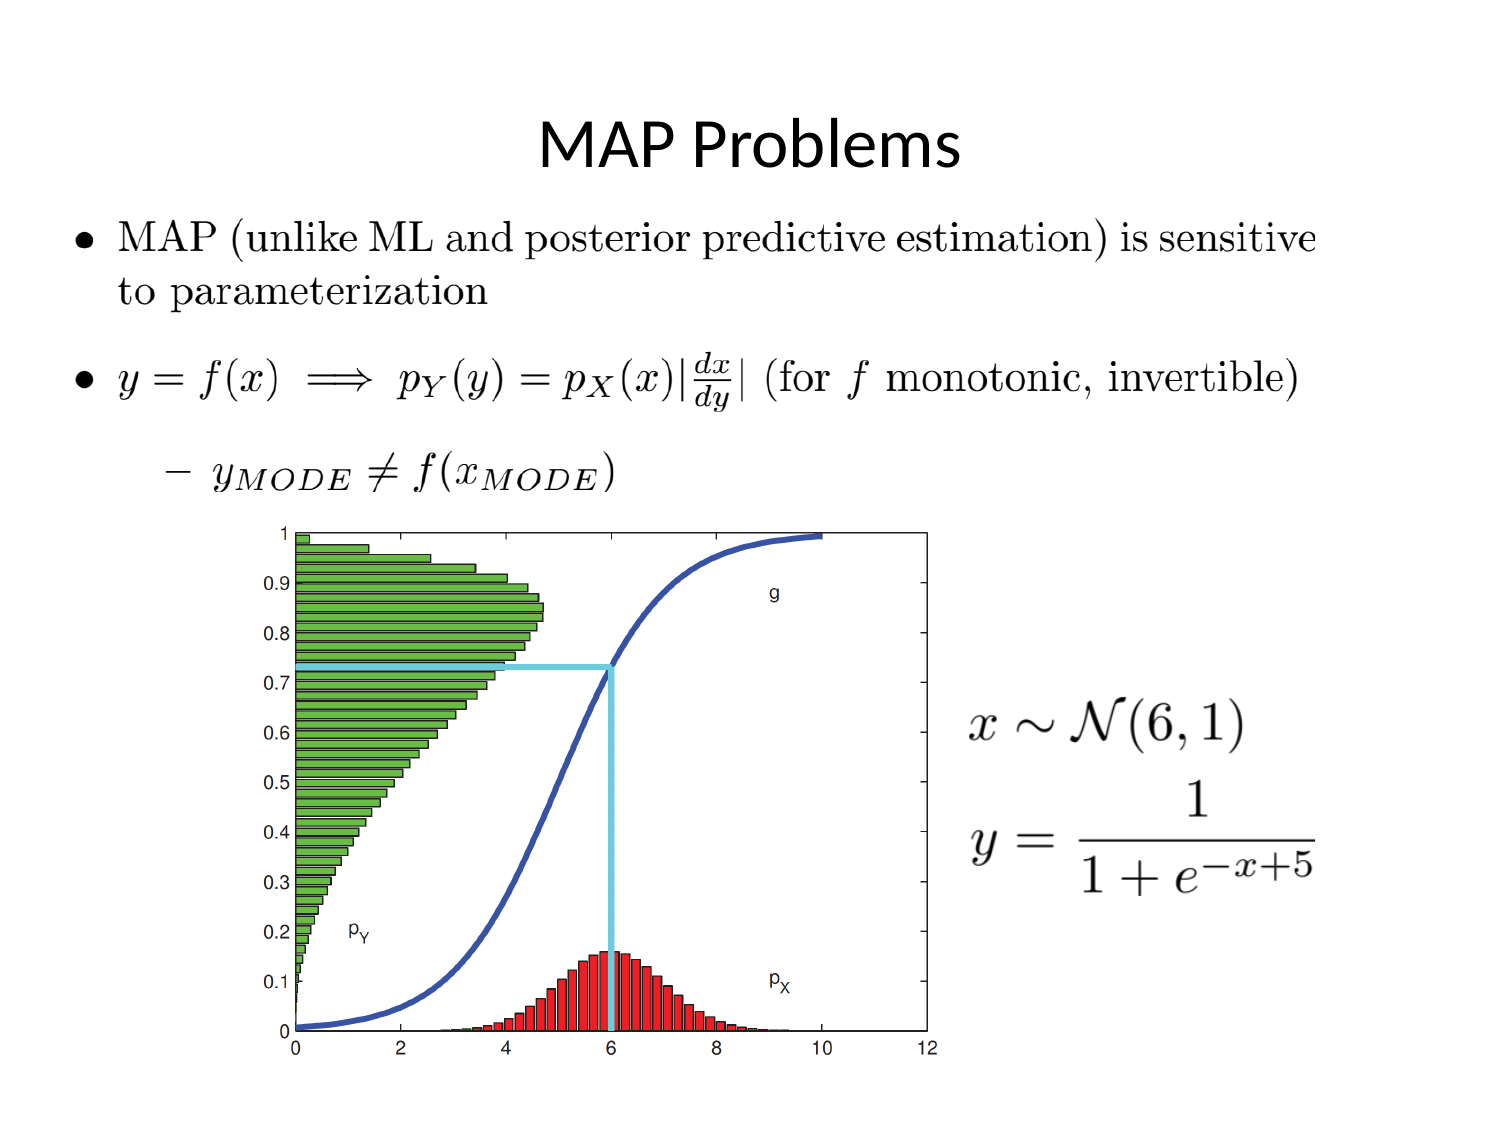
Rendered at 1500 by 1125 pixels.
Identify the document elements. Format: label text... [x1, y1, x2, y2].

picture [968, 696, 1316, 897]
picture [251, 520, 942, 1064]
title MAP Problems [75, 45, 1425, 233]
picture [74, 217, 1316, 492]
